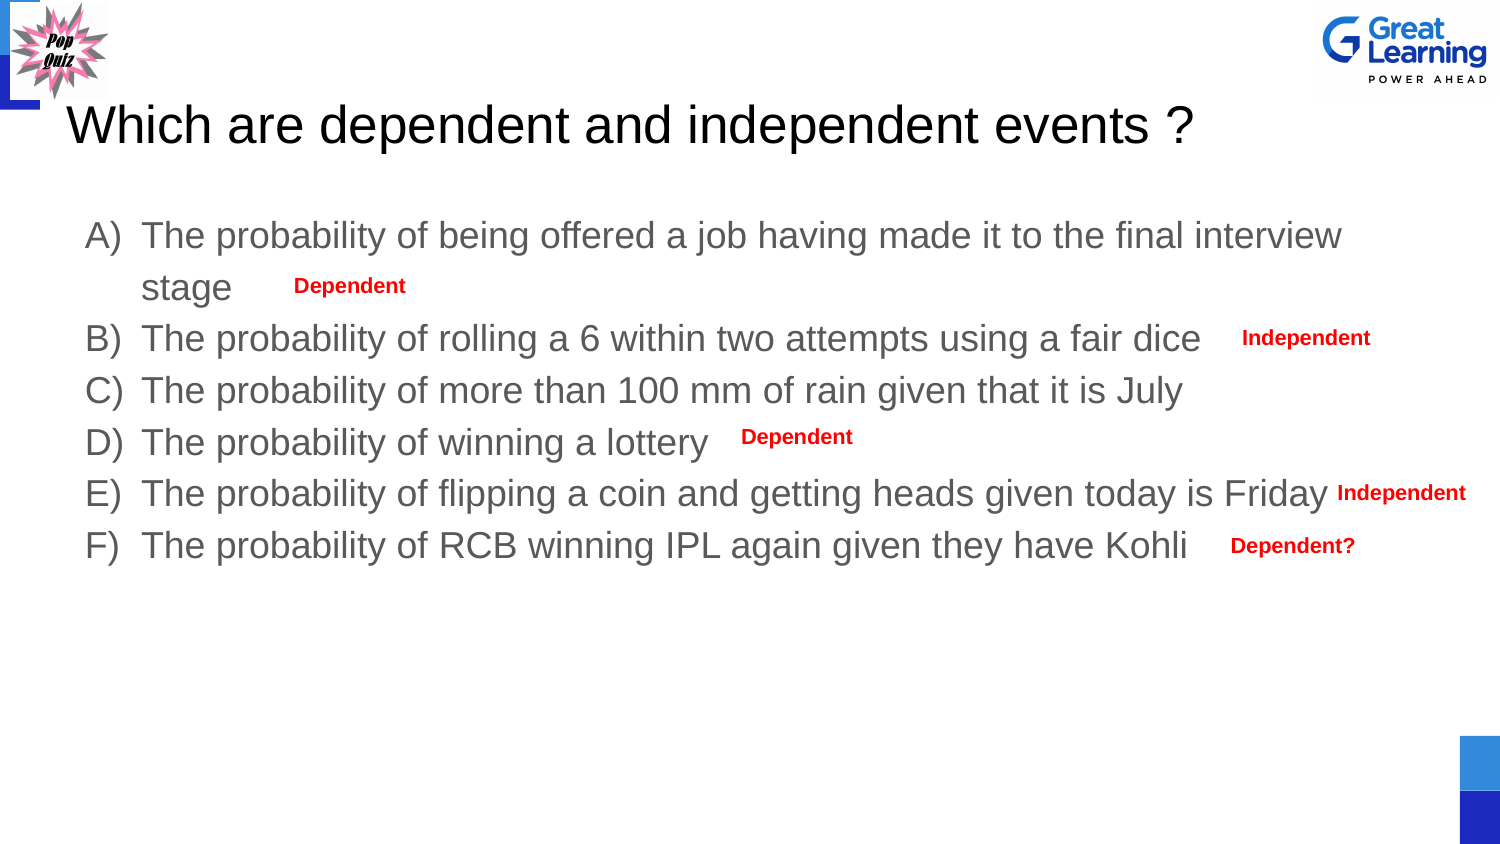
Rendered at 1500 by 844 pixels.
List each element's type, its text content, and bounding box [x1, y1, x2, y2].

title Which are dependent and independent events ? [51, 75, 1449, 169]
picture [10, 2, 109, 101]
text_box Dependent [725, 415, 882, 457]
text_box Dependent [279, 263, 435, 306]
picture [1311, 0, 1499, 98]
text_box Independent [1226, 316, 1457, 358]
text_box Dependent? [1215, 524, 1372, 566]
text_box Independent [1322, 471, 1500, 513]
list The probability of being offered a job having made it to the final interview stage The probability of rolling a 6 within two attempts using a fair dice The probability of more than 100 mm of rain given that it is July The probability of winning a lottery The probability of flipping a coin and getting heads given today is Friday The probability of RCB winning IPL again given they have Kohli [51, 189, 1449, 750]
